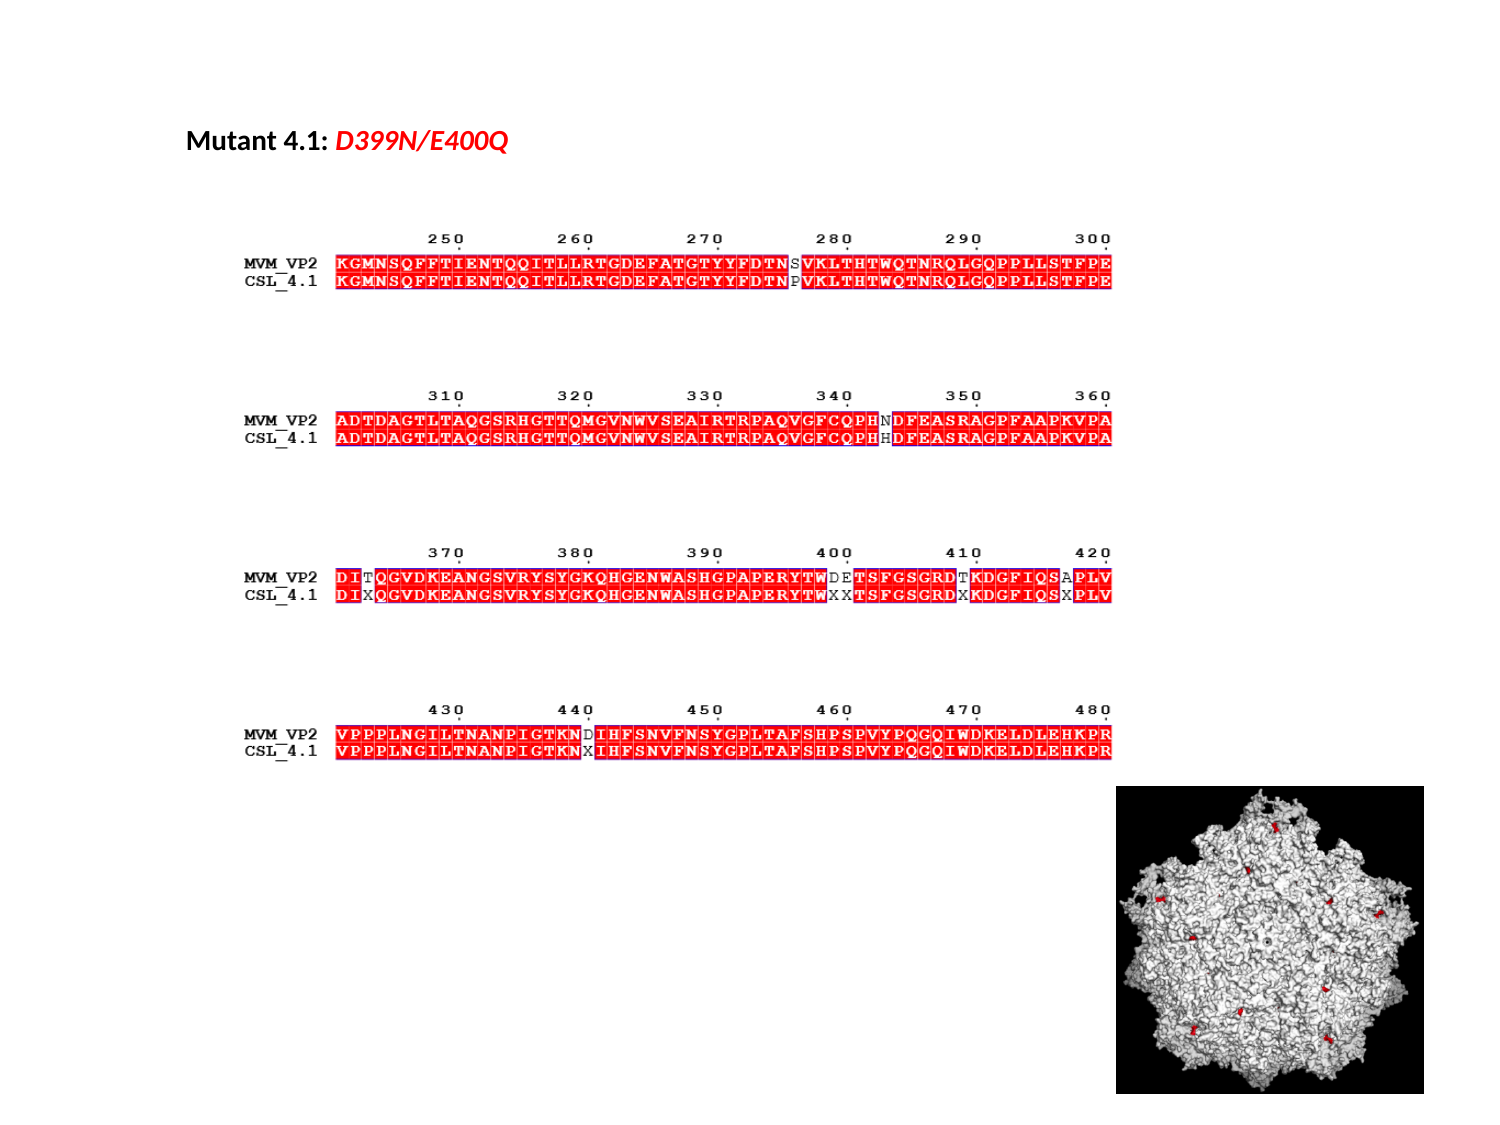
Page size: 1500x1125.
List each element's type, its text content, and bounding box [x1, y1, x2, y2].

text_box Mutant 4.1: D399N/E400Q [171, 113, 800, 209]
picture [218, 196, 1424, 1094]
